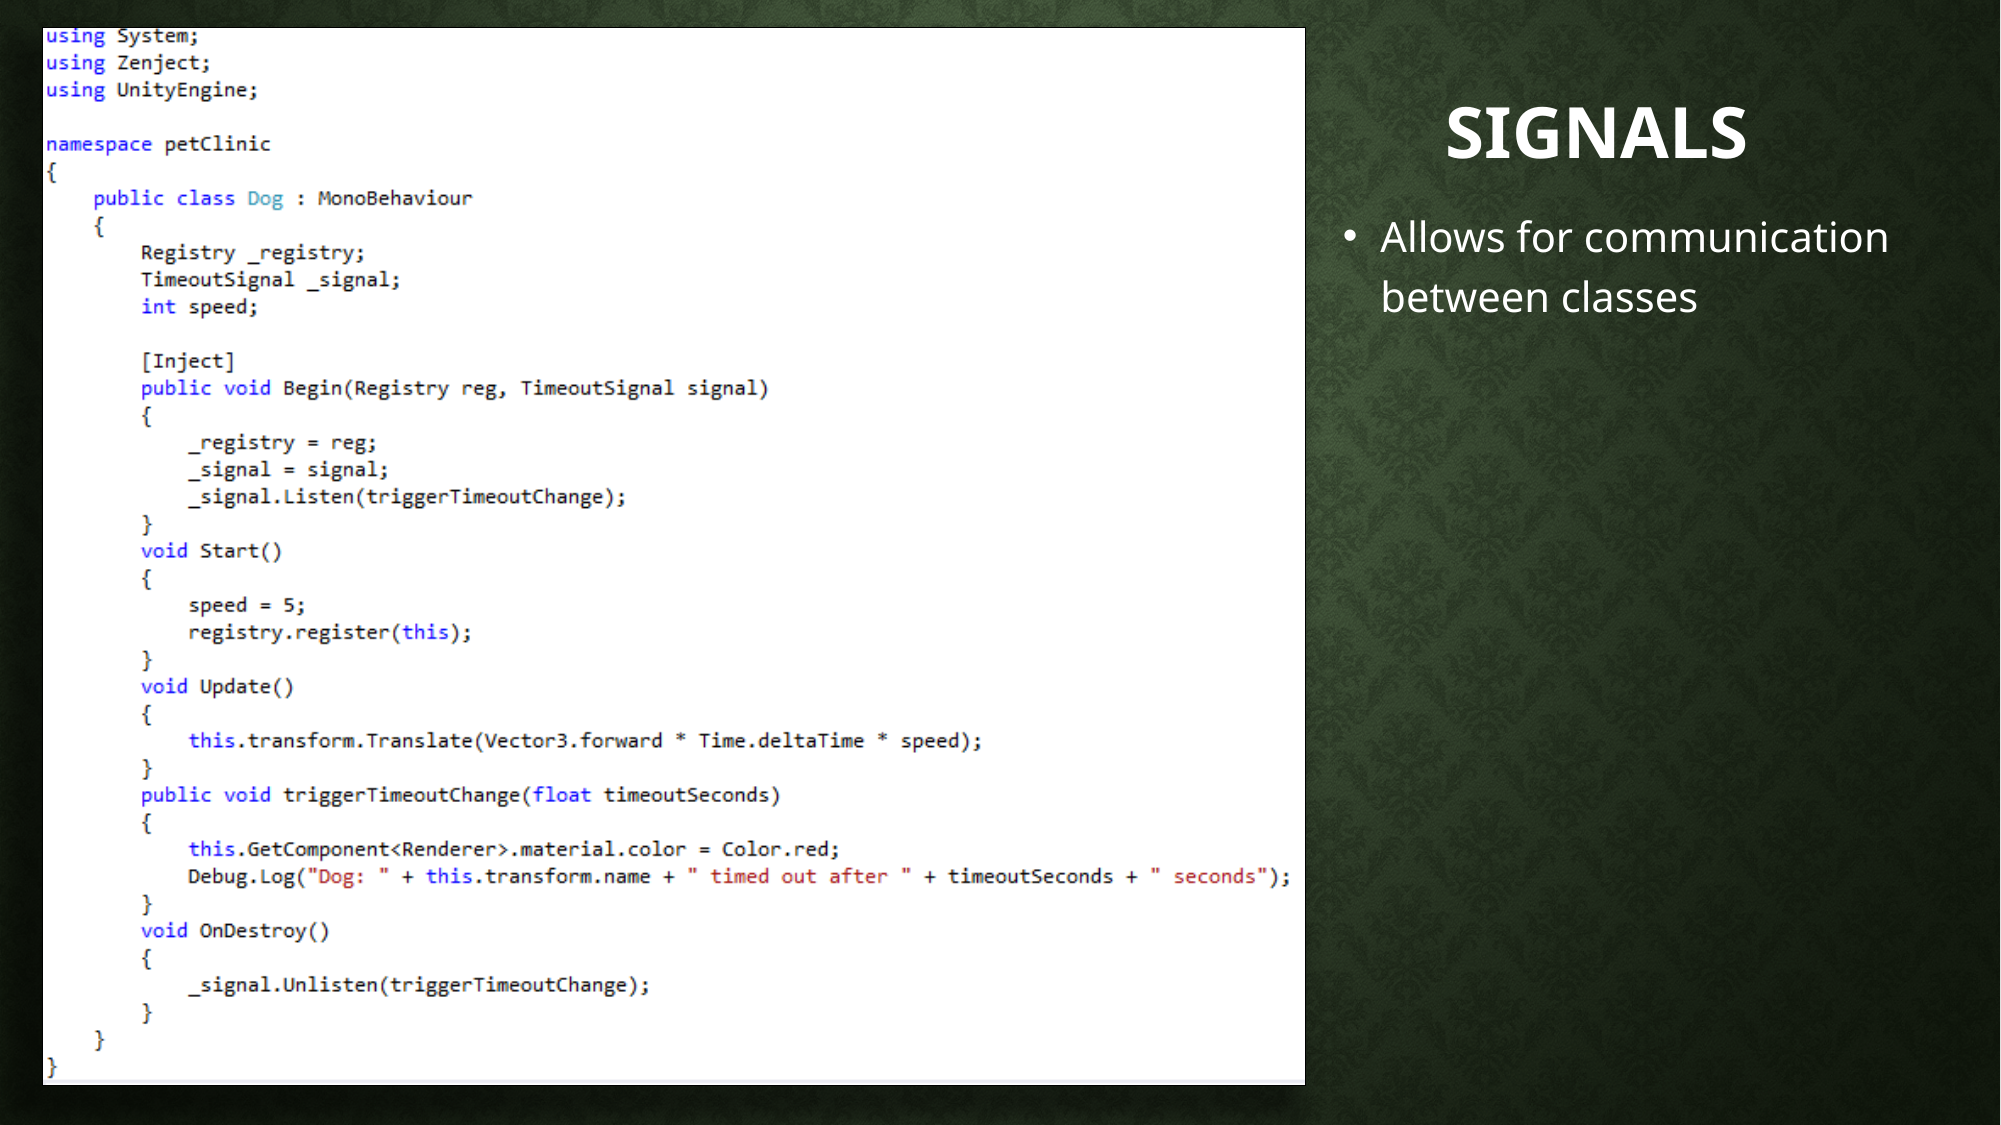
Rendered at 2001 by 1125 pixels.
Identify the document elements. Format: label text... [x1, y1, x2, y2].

title Signals [1309, 27, 2000, 245]
picture [41, 26, 1307, 1086]
list Allows for communication between classes [1327, 192, 2000, 443]
